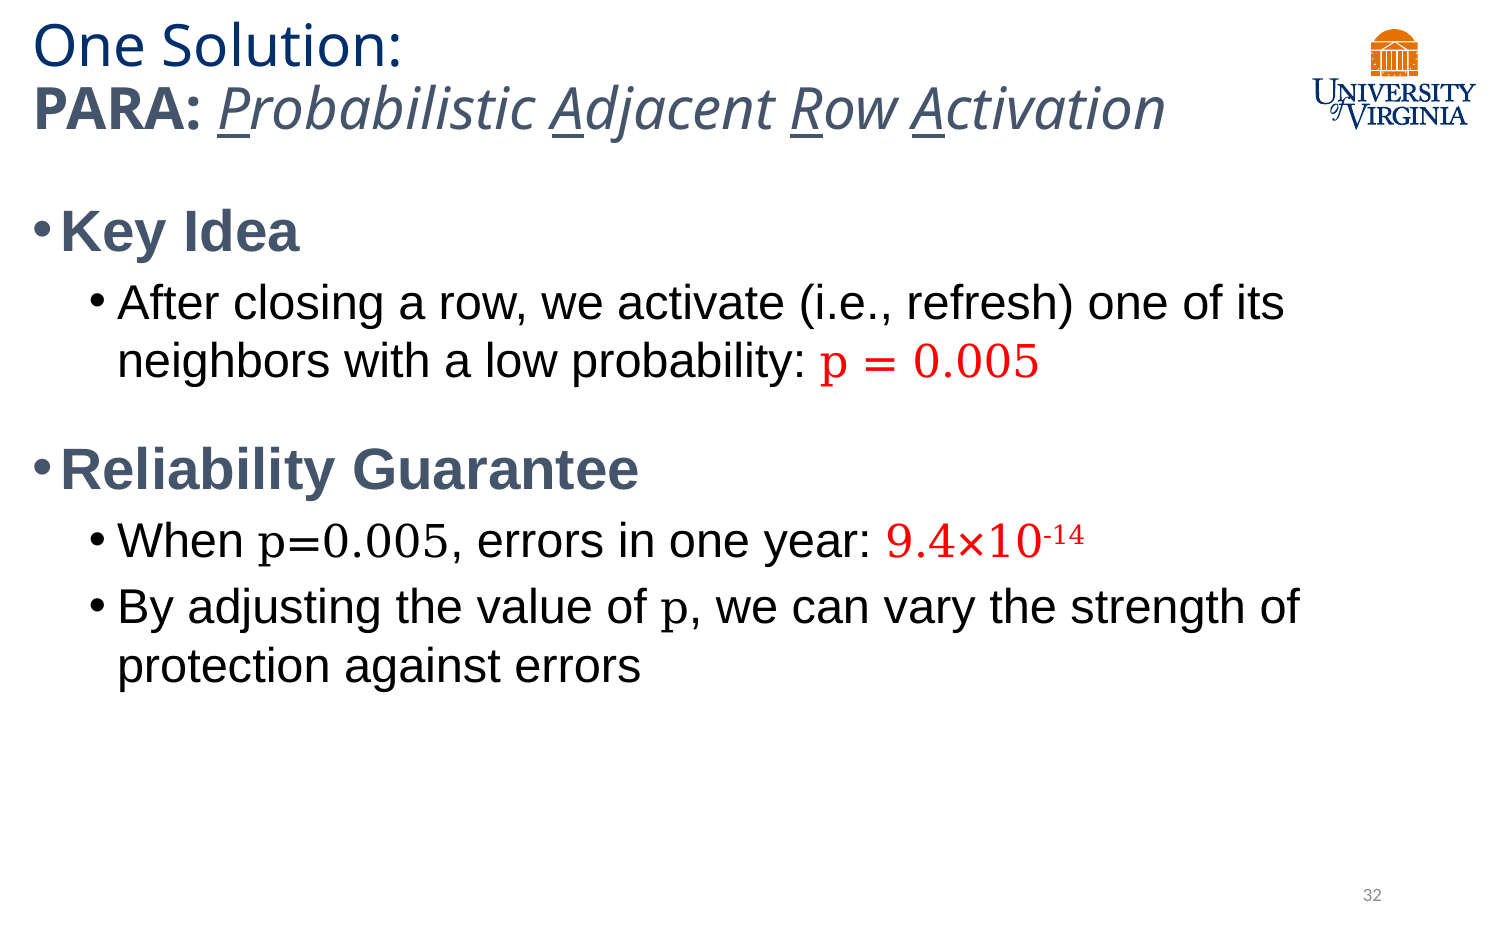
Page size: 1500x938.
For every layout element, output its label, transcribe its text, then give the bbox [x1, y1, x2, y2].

list Key Idea After closing a row, we activate (i.e., refresh) one of its neighbors with a low probability: p = 0.005 Reliability Guarantee When p=0.005, errors in one year: 9.4×10-14 By adjusting the value of p, we can vary the strength of protection against errors [17, 157, 1483, 845]
slide_number 32 [1059, 868, 1397, 919]
title One Solution: PARA: Probabilistic Adjacent Row Activation [17, 14, 1297, 145]
